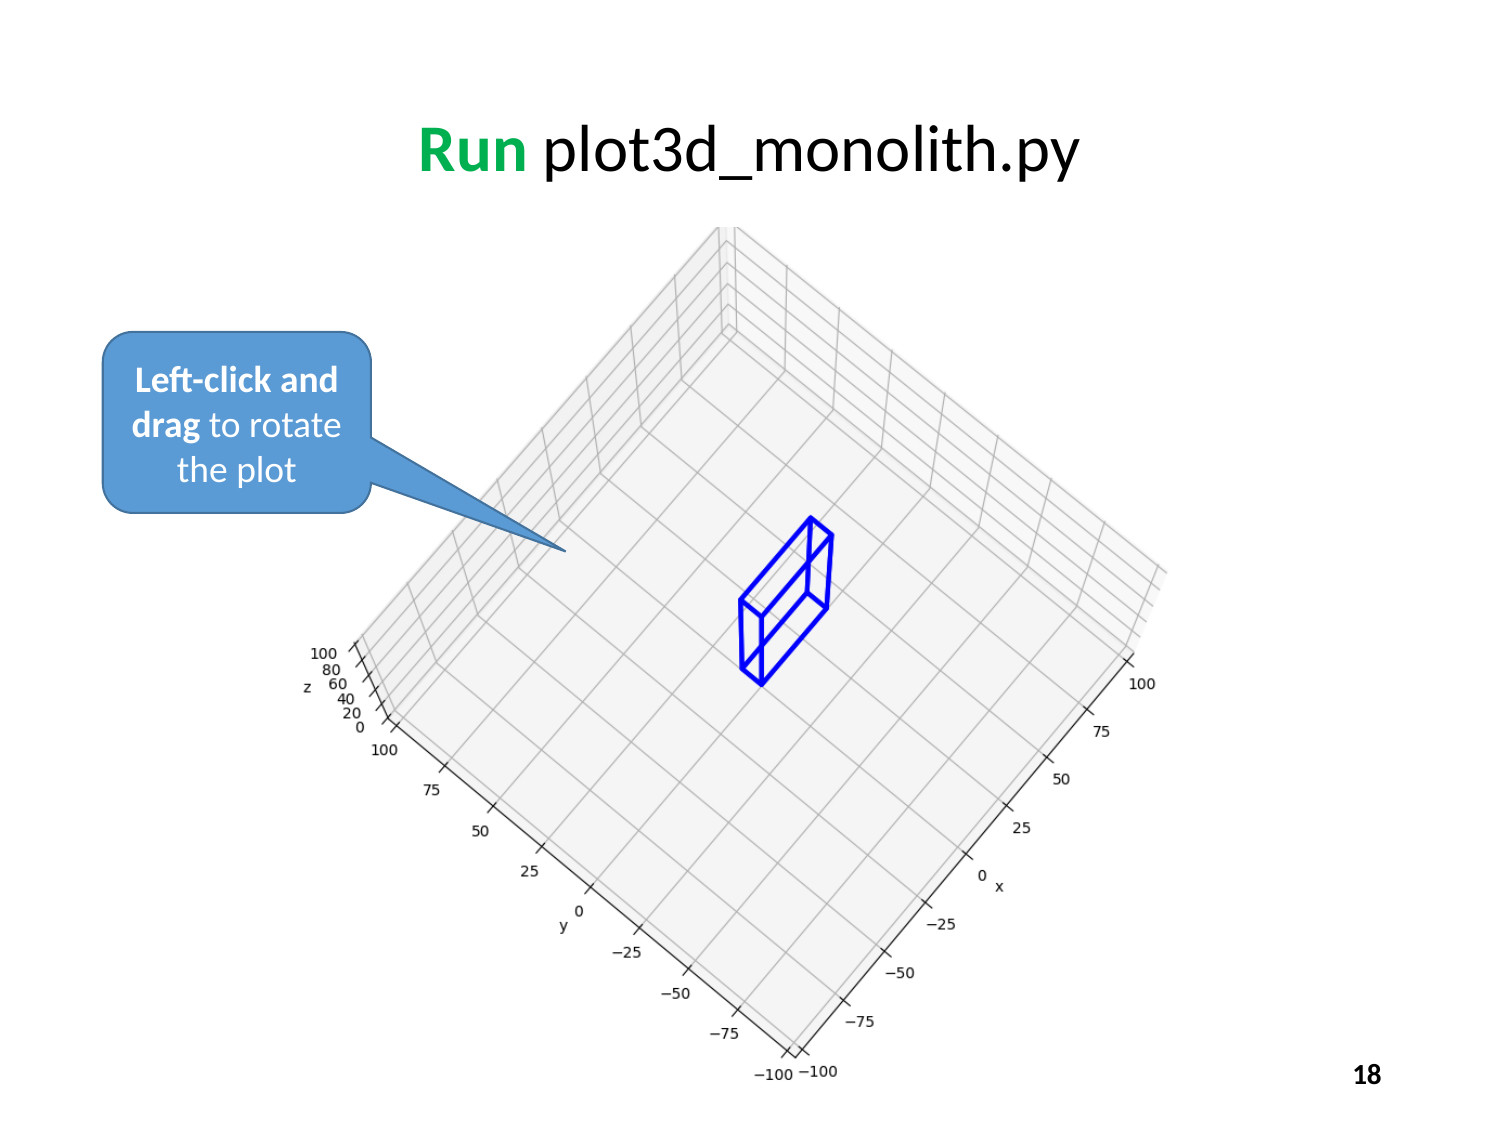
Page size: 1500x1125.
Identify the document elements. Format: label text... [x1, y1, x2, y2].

slide_number 18 [1059, 1042, 1397, 1103]
picture [208, 227, 1292, 1093]
title Run plot3d_monolith.py [103, 59, 1397, 241]
text_box Left-click and drag to rotate the plot [101, 330, 208, 514]
